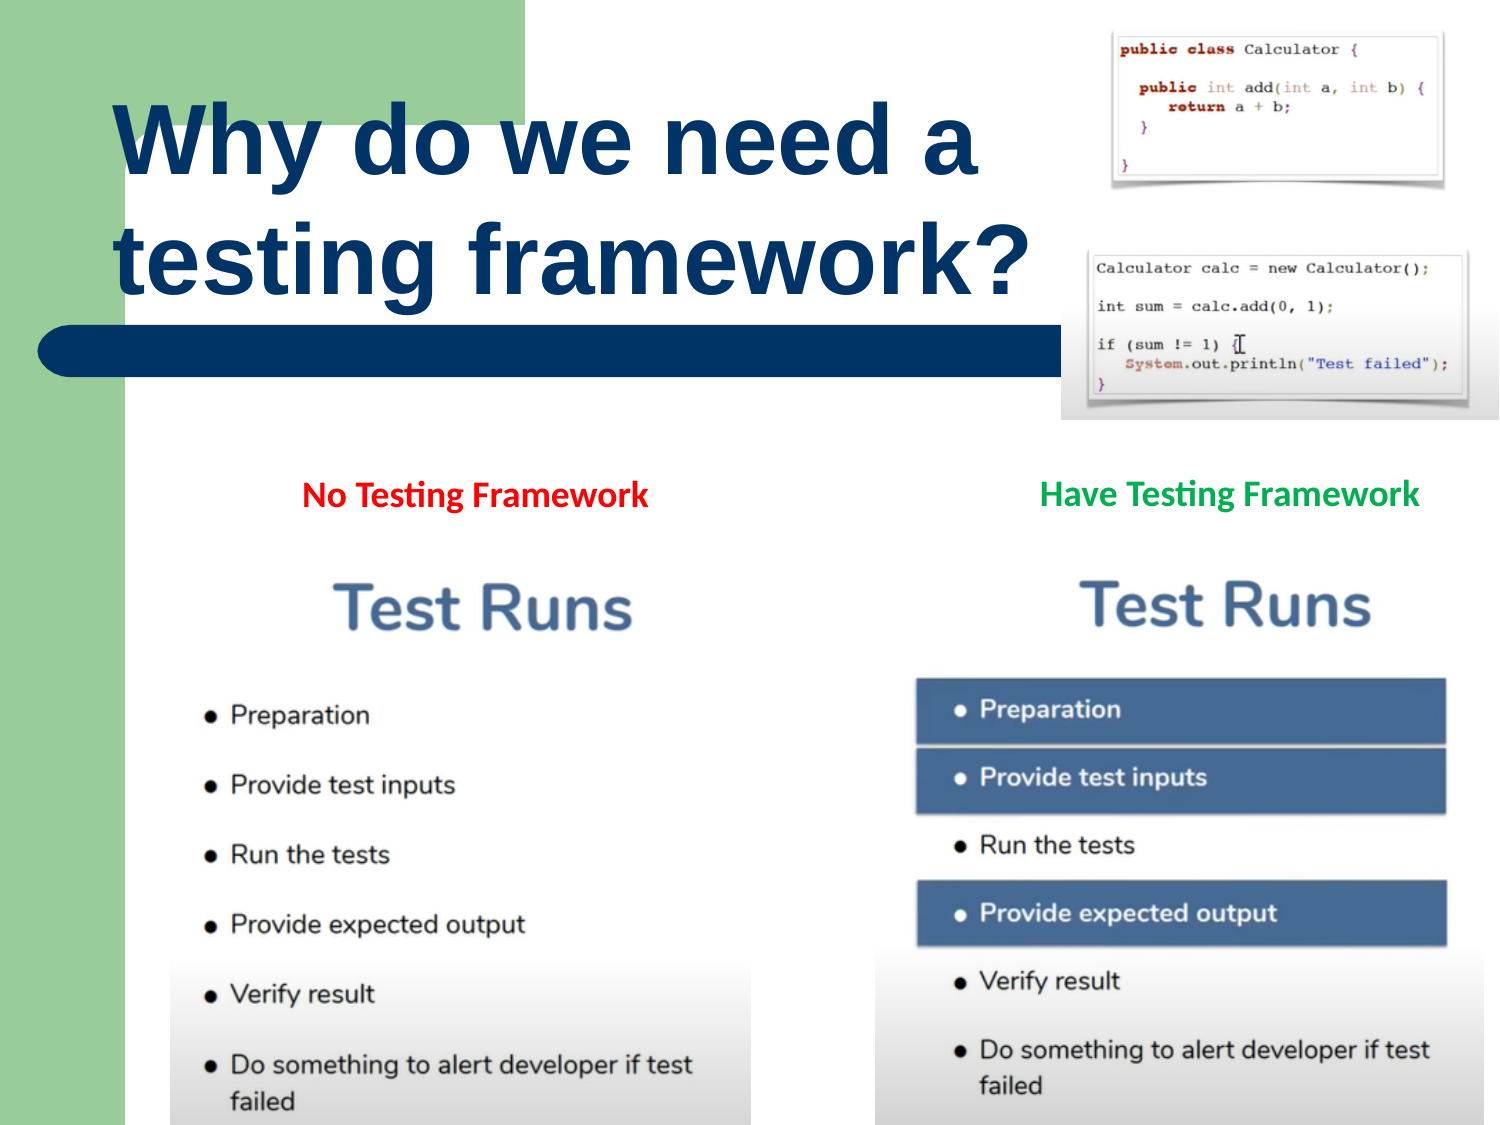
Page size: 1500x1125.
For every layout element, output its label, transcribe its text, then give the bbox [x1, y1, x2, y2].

title Why do we need a testing framework? [112, 75, 1056, 318]
picture [1061, 0, 1500, 420]
text_box No Testing Framework [287, 462, 738, 523]
text_box Have Testing Framework [1025, 461, 1438, 522]
picture [874, 553, 1484, 1125]
picture [169, 562, 751, 1125]
